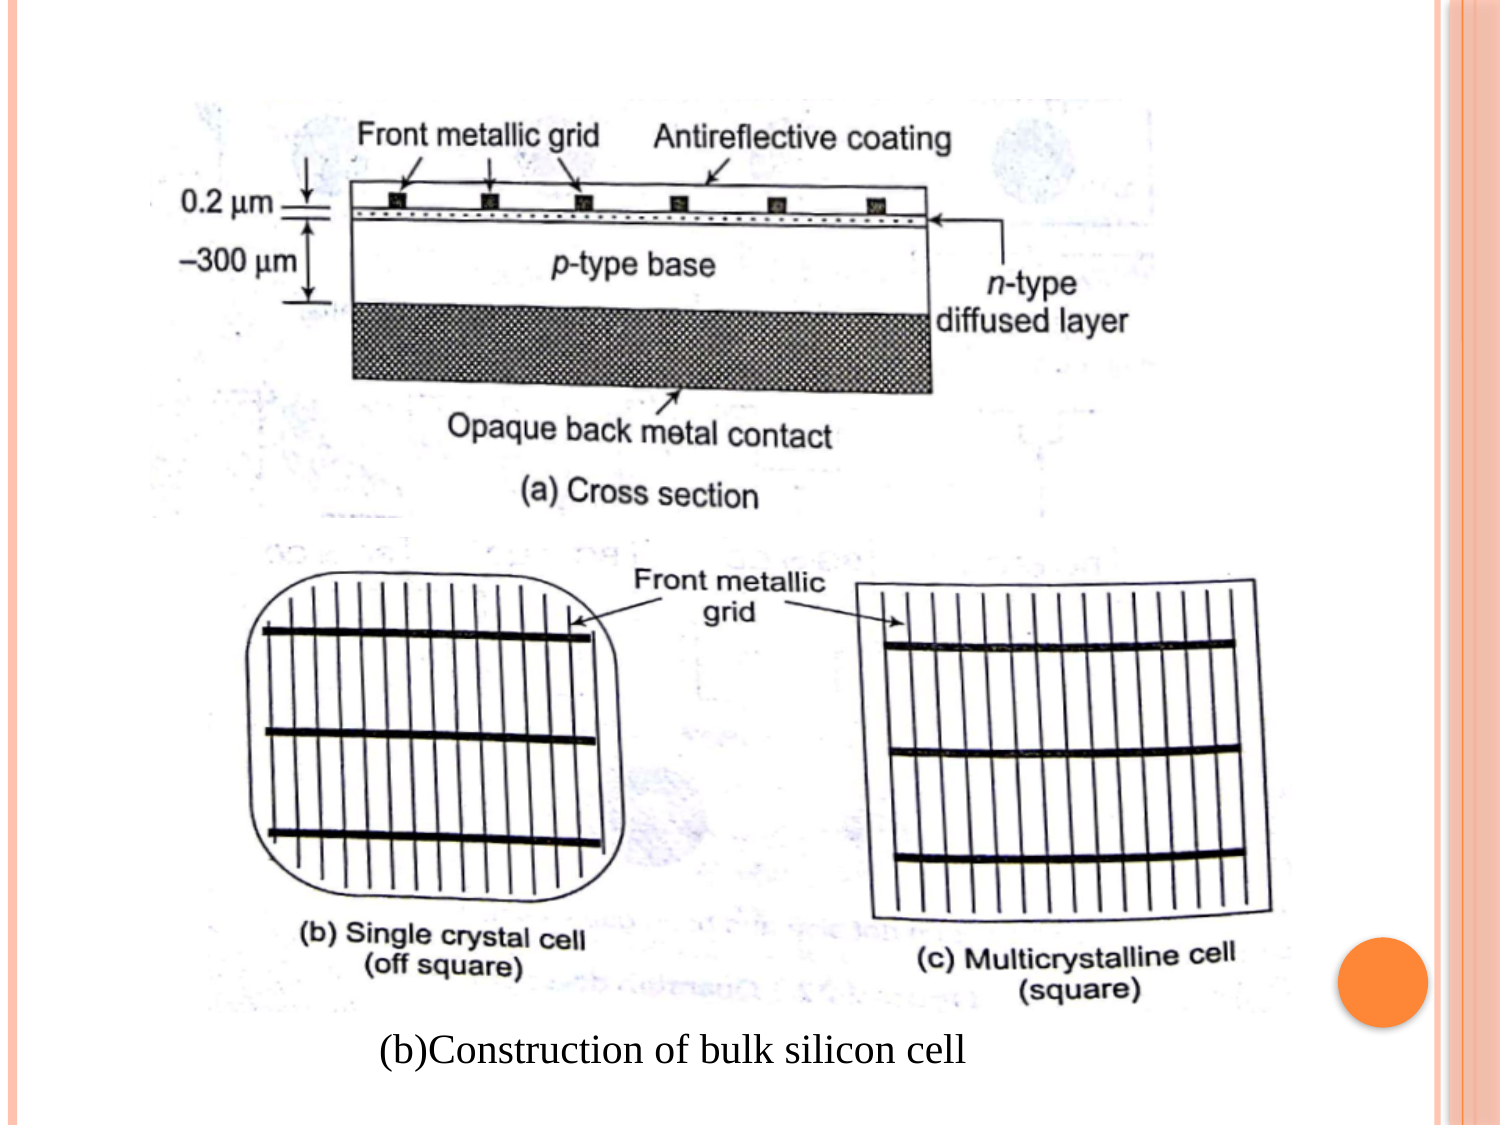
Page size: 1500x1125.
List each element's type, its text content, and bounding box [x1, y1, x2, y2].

picture [207, 536, 1292, 1013]
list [149, 99, 1162, 518]
text_box (b)Construction of bulk silicon cell [364, 1023, 982, 1080]
